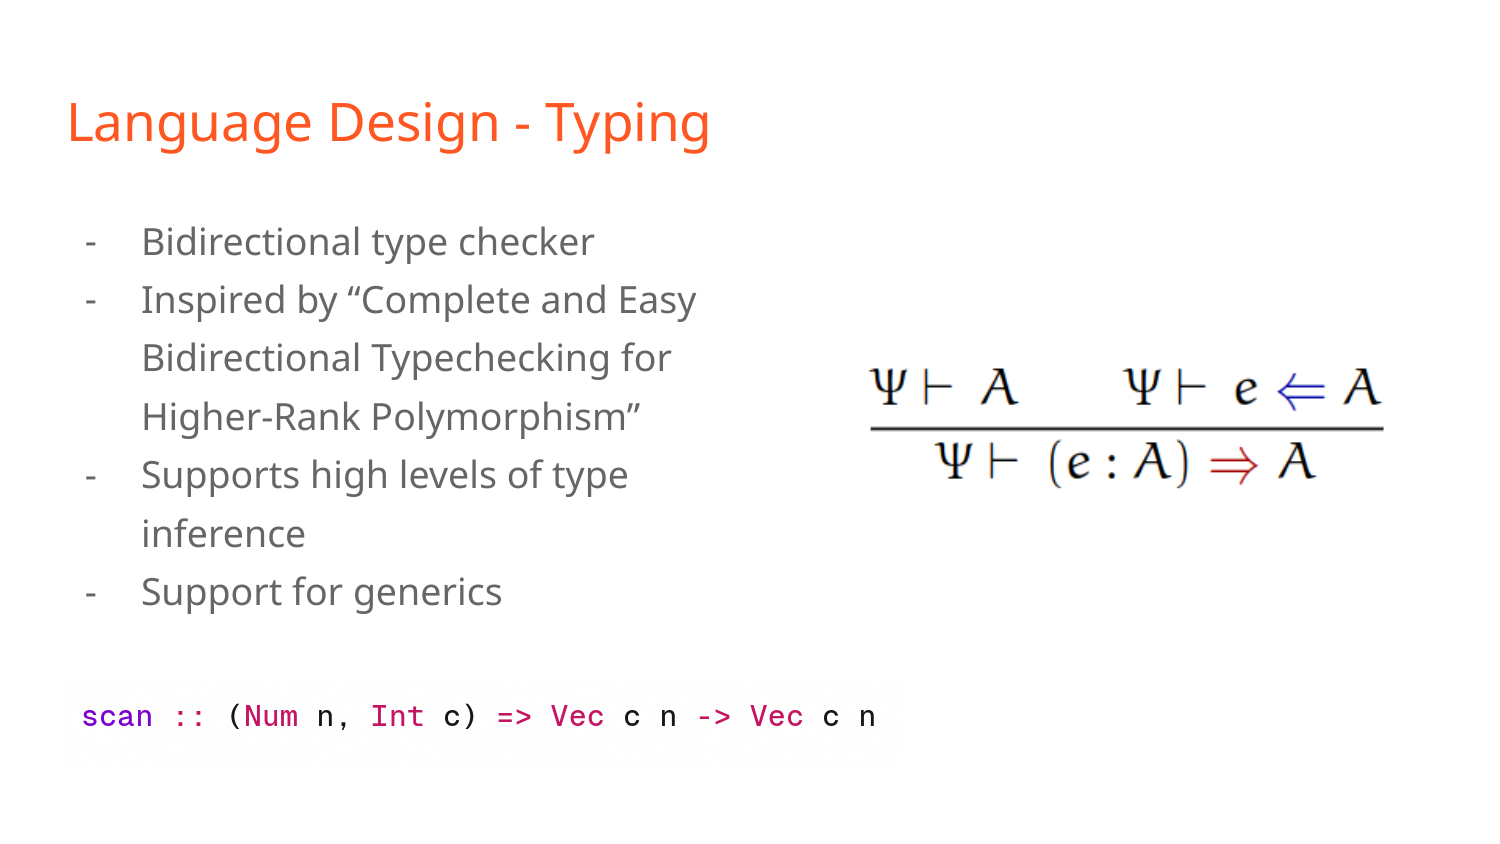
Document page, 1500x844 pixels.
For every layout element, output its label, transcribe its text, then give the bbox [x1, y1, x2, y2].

picture [61, 676, 904, 771]
title Language Design - Typing [51, 72, 1449, 167]
list Bidirectional type checker Inspired by “Complete and Easy Bidirectional Typechecking for Higher-Rank Polymorphism” Supports high levels of type inference Support for generics [51, 189, 760, 750]
picture [845, 339, 1399, 505]
